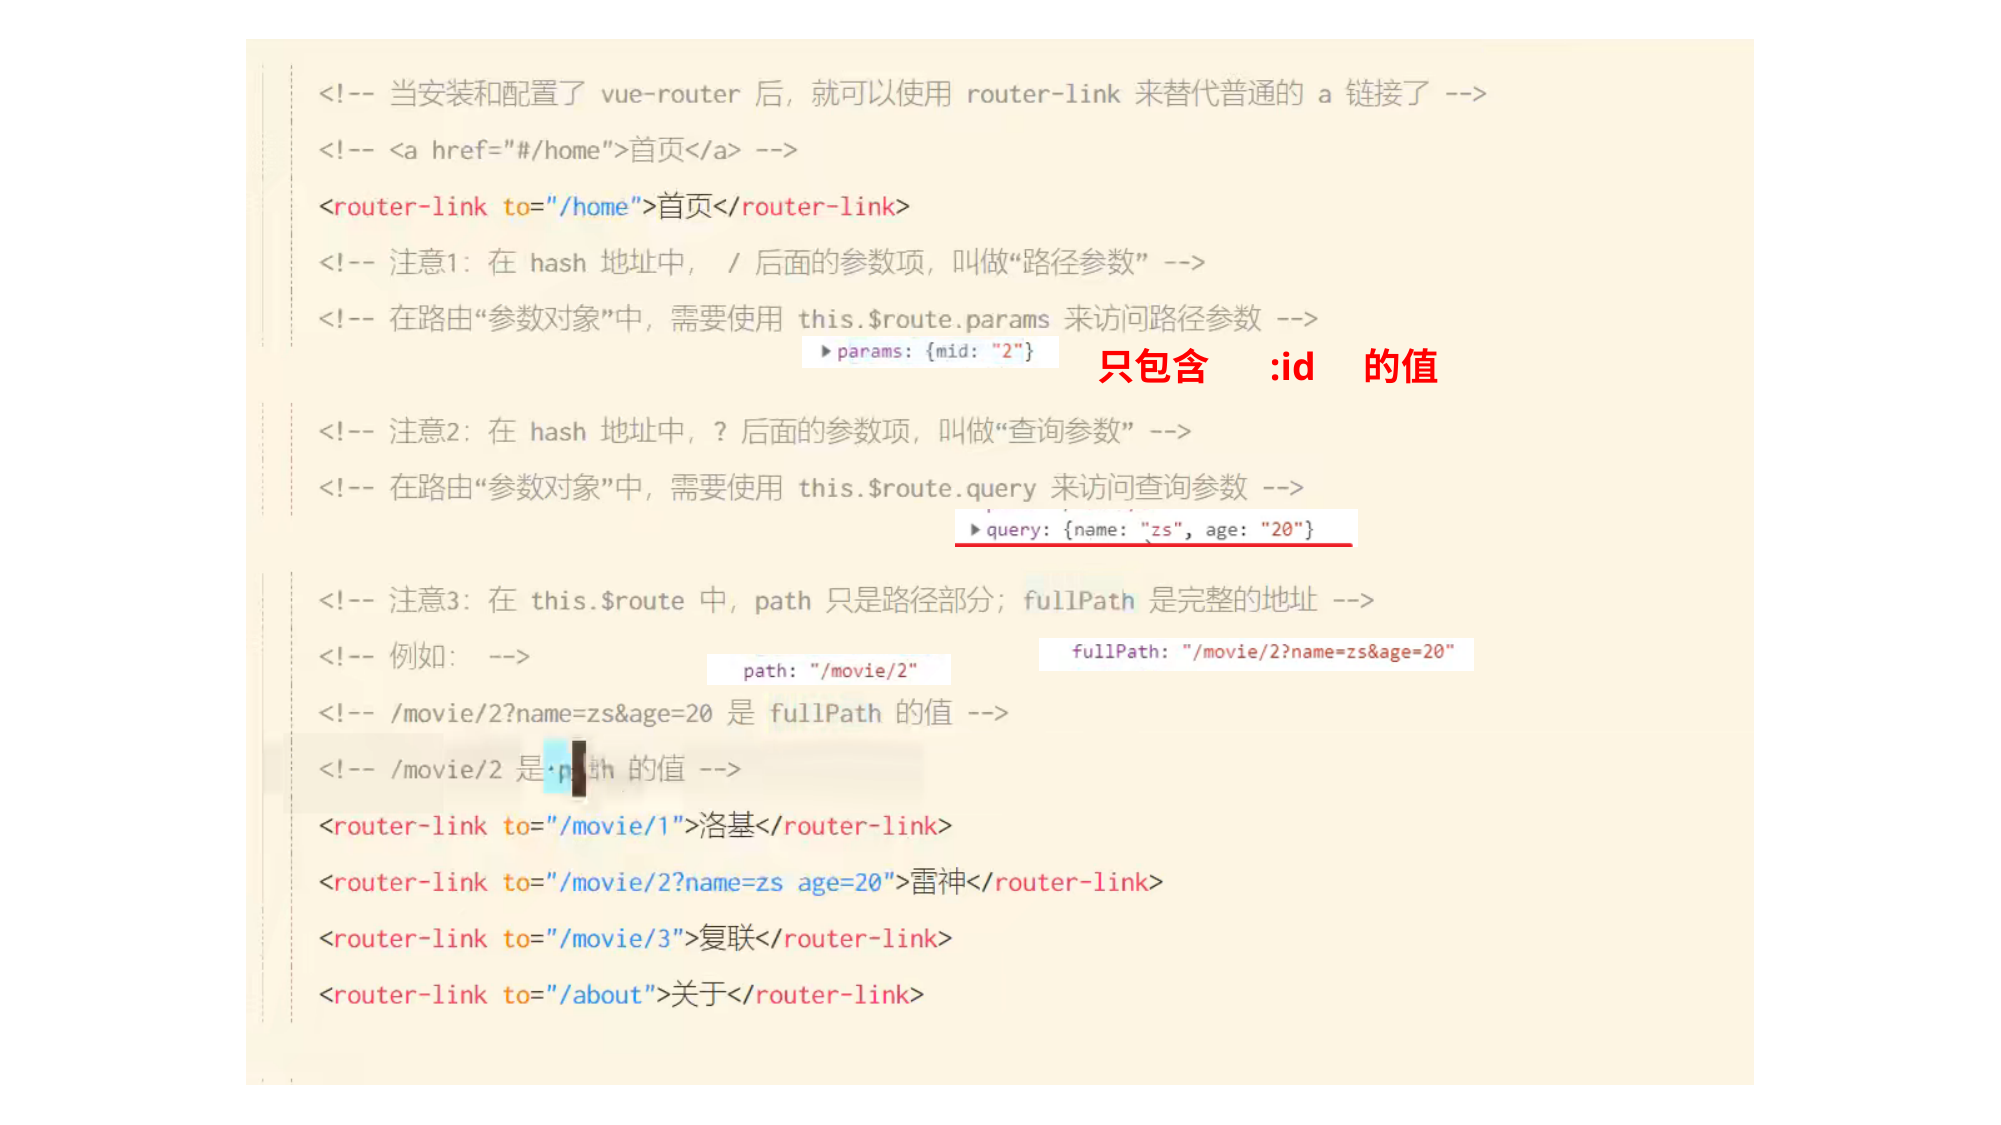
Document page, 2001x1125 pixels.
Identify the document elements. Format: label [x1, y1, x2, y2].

picture [246, 39, 1754, 1086]
